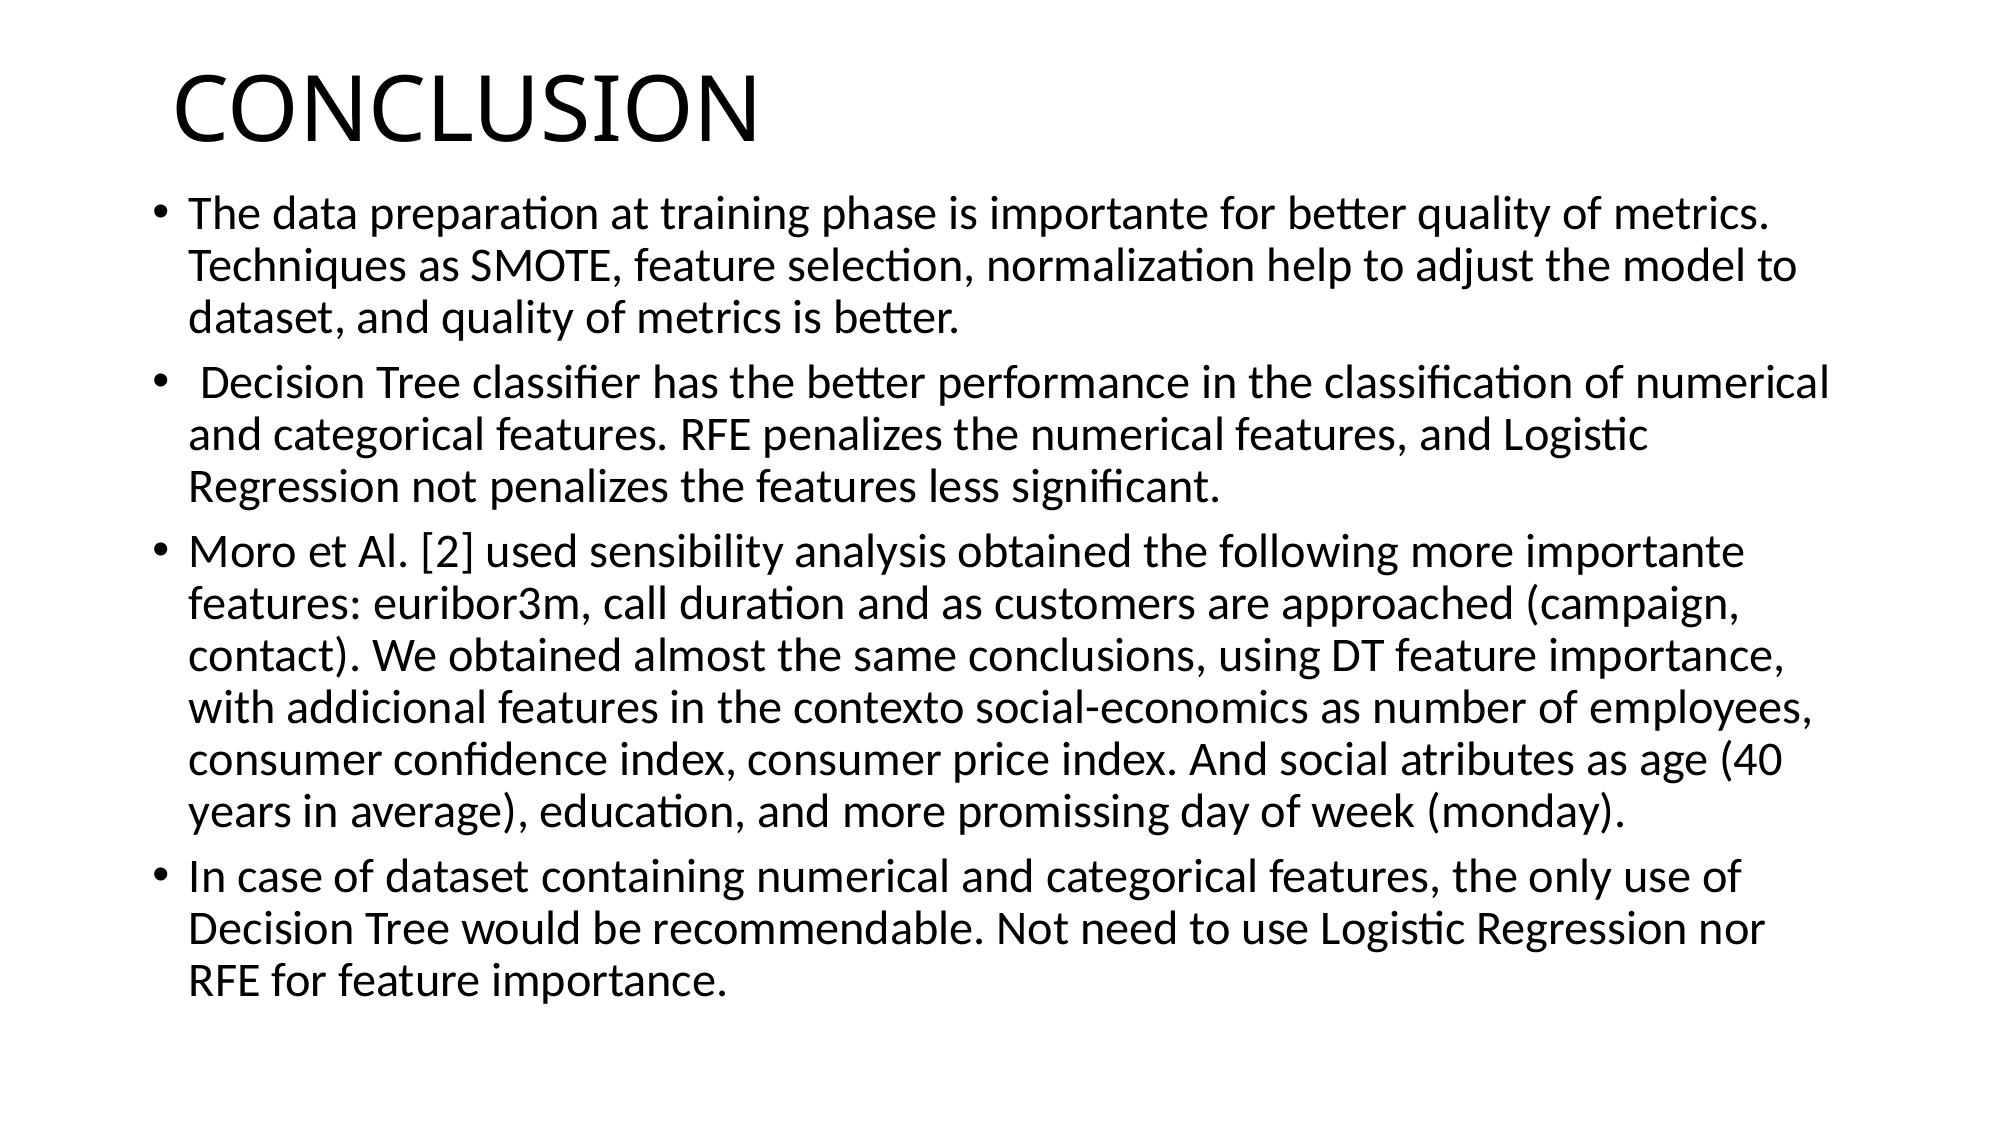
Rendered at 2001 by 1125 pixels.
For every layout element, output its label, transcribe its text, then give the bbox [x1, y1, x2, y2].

list The data preparation at training phase is importante for better quality of metrics. Techniques as SMOTE, feature selection, normalization help to adjust the model to dataset, and quality of metrics is better. Decision Tree classifier has the better performance in the classification of numerical and categorical features. RFE penalizes the numerical features, and Logistic Regression not penalizes the features less significant. Moro et Al. [2] used sensibility analysis obtained the following more importante features: euribor3m, call duration and as customers are approached (campaign, contact). We obtained almost the same conclusions, using DT feature importance, with addicional features in the contexto social-economics as number of employees, consumer confidence index, consumer price index. And social atributes as age (40 years in average), education, and more promissing day of week (monday). In case of dataset containing numerical and categorical features, the only use of Decision Tree would be recommendable. Not need to use Logistic Regression nor RFE for feature importance. [137, 179, 1863, 1067]
title CONCLUSION [156, 3, 1882, 221]
